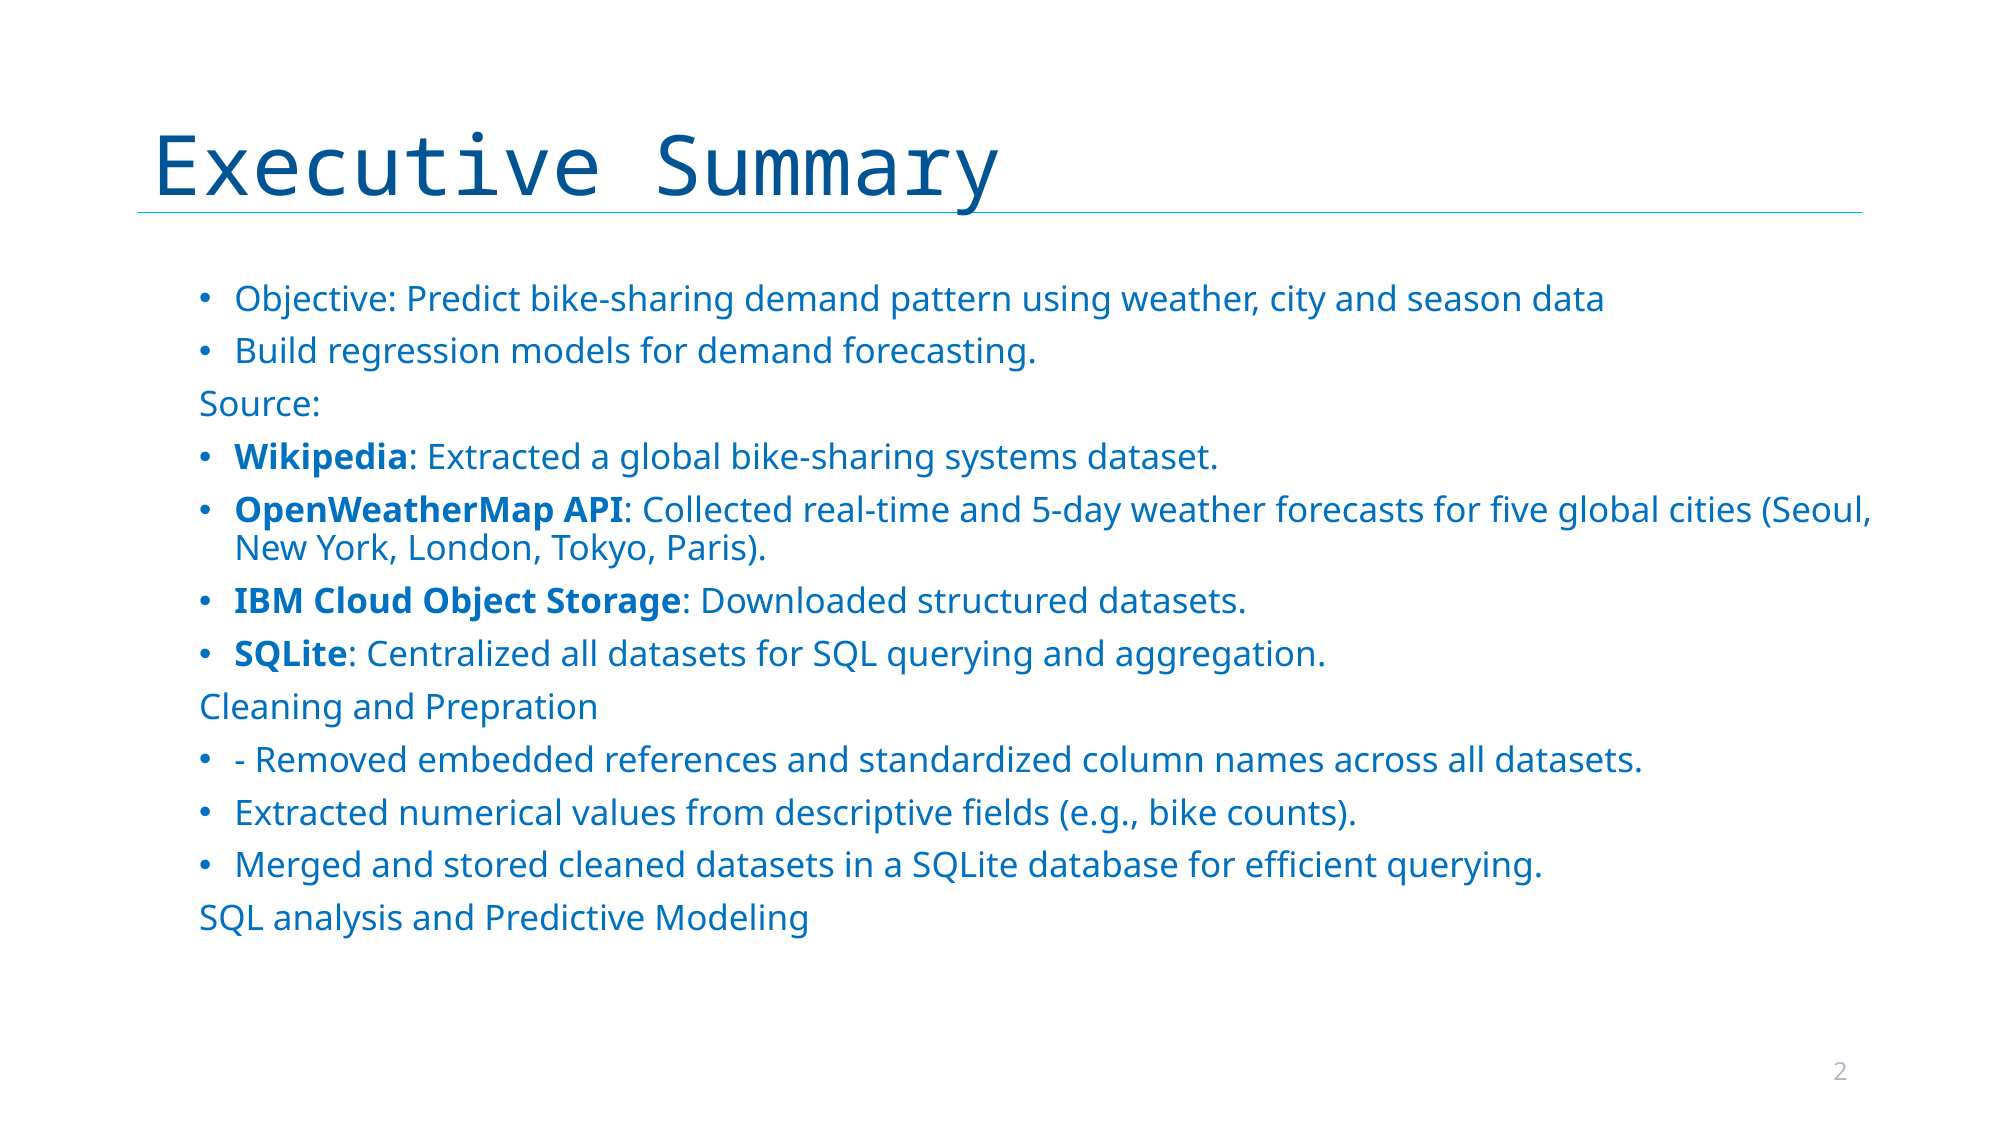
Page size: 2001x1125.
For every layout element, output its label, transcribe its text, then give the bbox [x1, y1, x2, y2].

title Executive Summary [137, 59, 1863, 278]
slide_number 2 [1412, 1042, 1863, 1103]
text_box Objective: Predict bike-sharing demand pattern using weather, city and season data Build regression models for demand forecasting. Source: Wikipedia: Extracted a global bike-sharing systems dataset. OpenWeatherMap API: Collected real-time and 5-day weather forecasts for five global cities (Seoul, New York, London, Tokyo, Paris). IBM Cloud Object Storage: Downloaded structured datasets. SQLite: Centralized all datasets for SQL querying and aggregation. Cleaning and Prepration - Removed embedded references and standardized column names across all datasets. Extracted numerical values from descriptive fields (e.g., bike counts). Merged and stored cleaned datasets in a SQLite database for efficient querying. SQL analysis and Predictive Modeling [184, 273, 1910, 1006]
